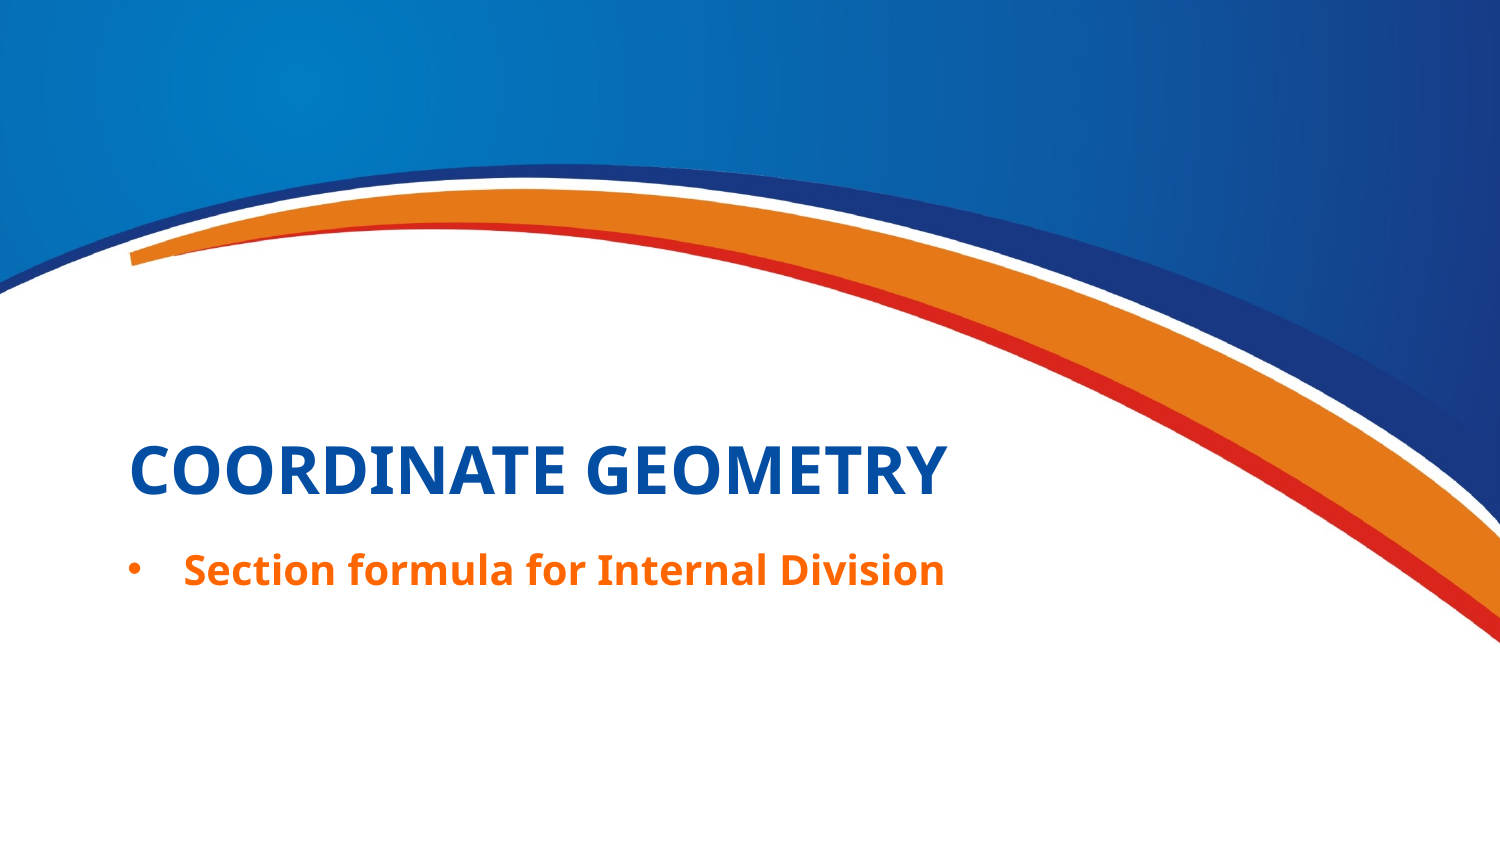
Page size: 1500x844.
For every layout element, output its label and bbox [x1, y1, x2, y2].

picture [0, 0, 1500, 649]
